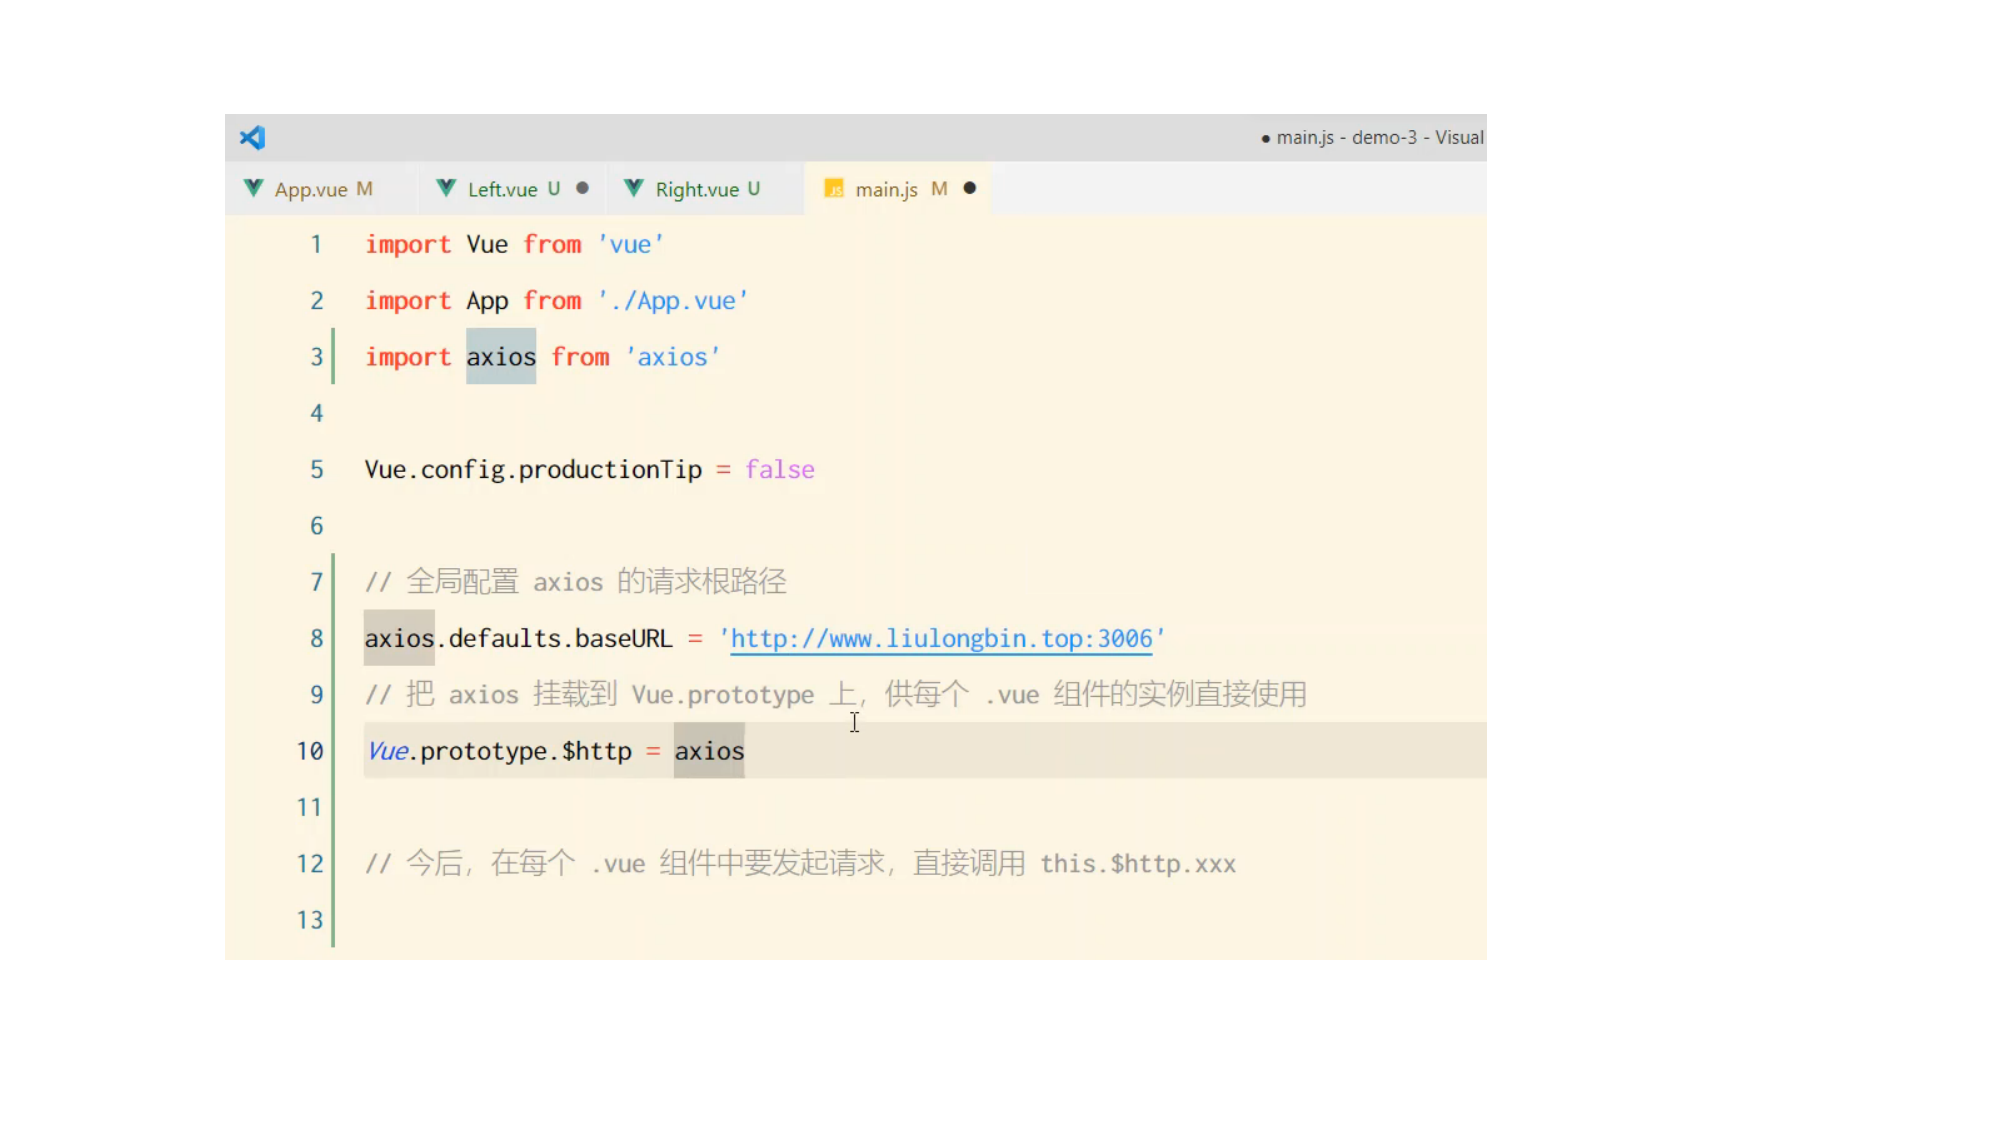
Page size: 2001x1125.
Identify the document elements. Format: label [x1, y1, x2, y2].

picture [224, 114, 1487, 960]
